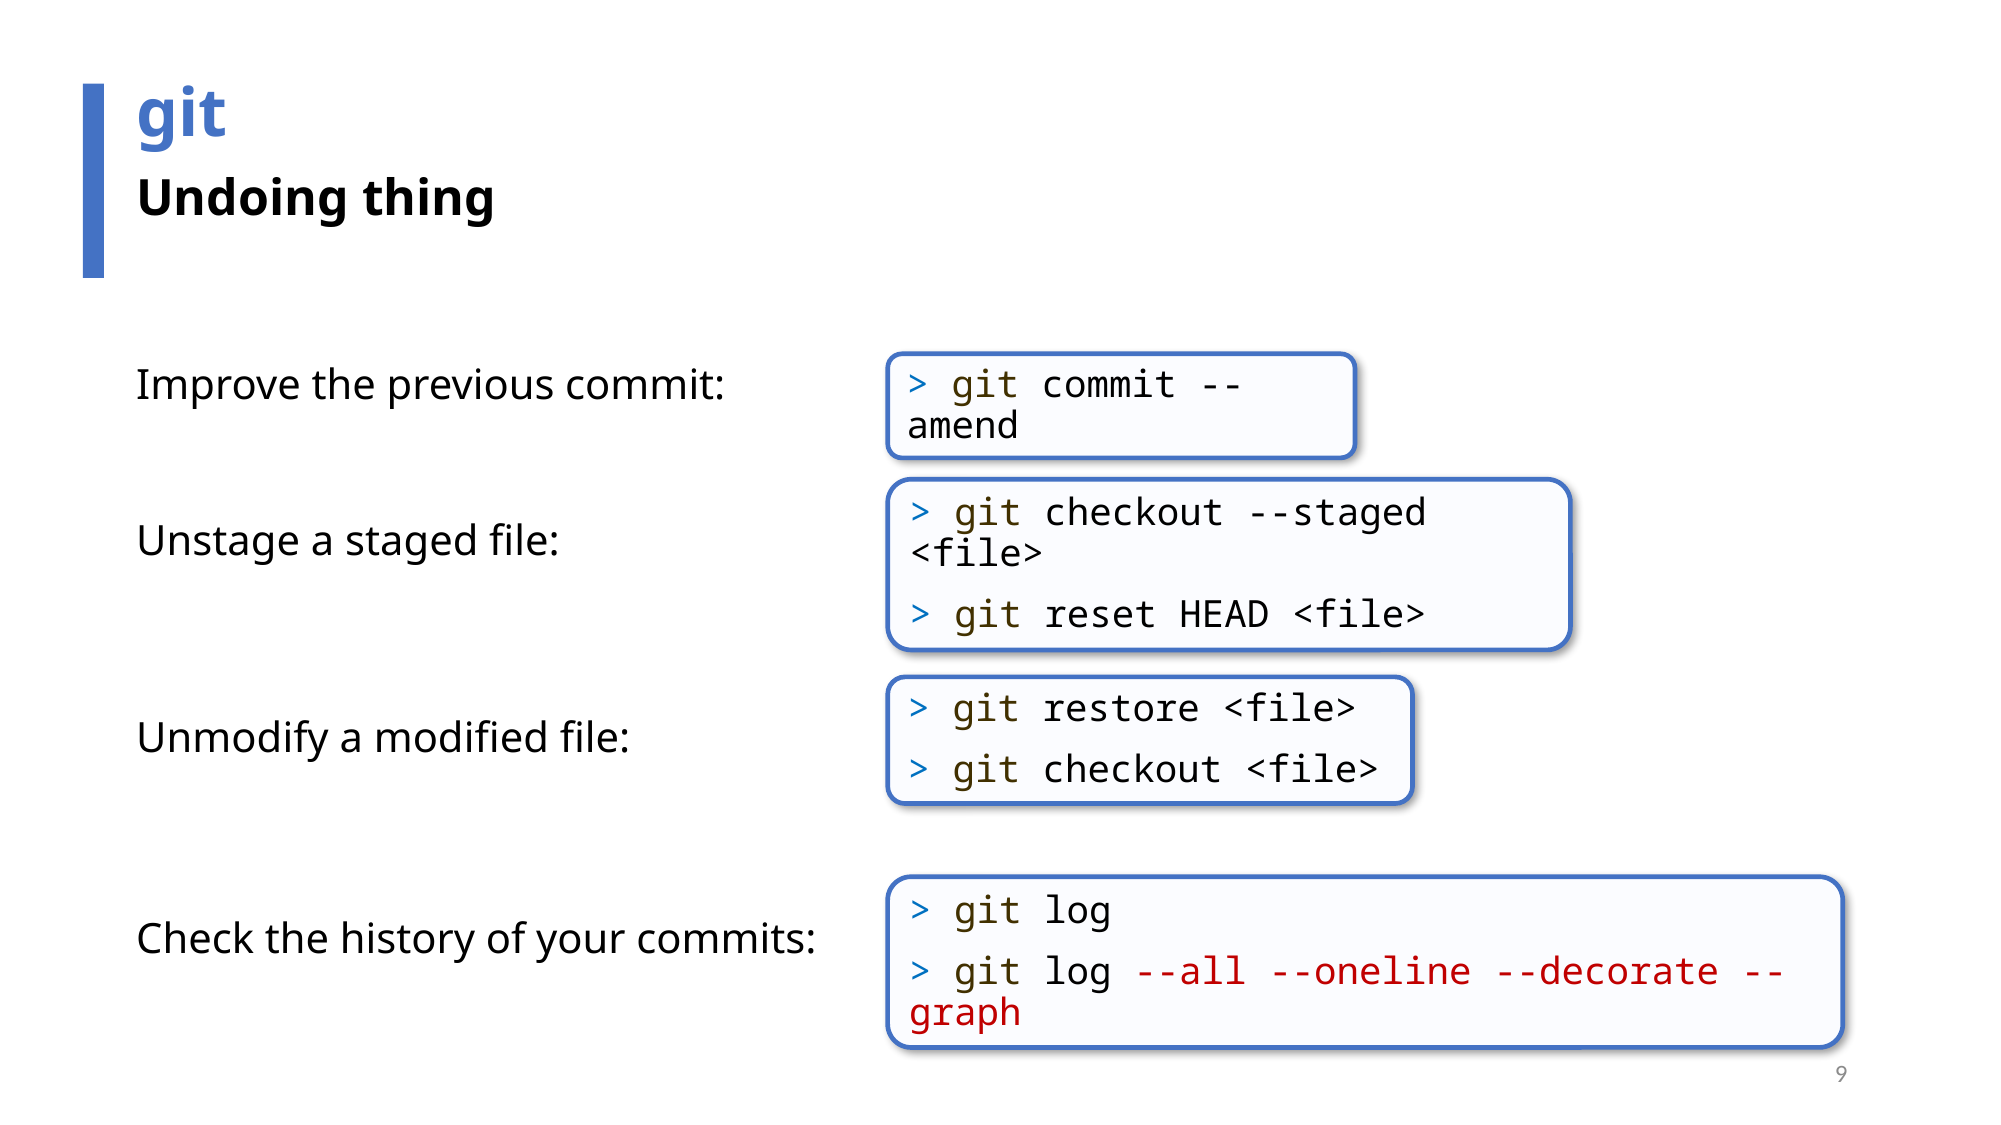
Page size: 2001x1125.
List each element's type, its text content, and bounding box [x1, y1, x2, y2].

text_box > git commit --amend [887, 353, 1356, 458]
text_box > git checkout --staged <file> > git reset HEAD <file> [887, 479, 1571, 650]
text_box Unstage a staged file: [121, 506, 885, 582]
text_box Unmodify a modified file: [121, 703, 885, 779]
text_box [82, 83, 105, 279]
text_box > git restore <file> > git checkout <file> [887, 676, 1413, 804]
text_box Improve the previous commit: [121, 350, 1180, 426]
text_box git [121, 62, 1284, 158]
text_box Check the history of your commits: [121, 904, 885, 981]
slide_number 9 [1412, 1042, 1863, 1103]
text_box Undoing thing [121, 158, 1284, 234]
text_box > git log > git log --all --oneline --decorate --graph [887, 876, 1843, 1048]
